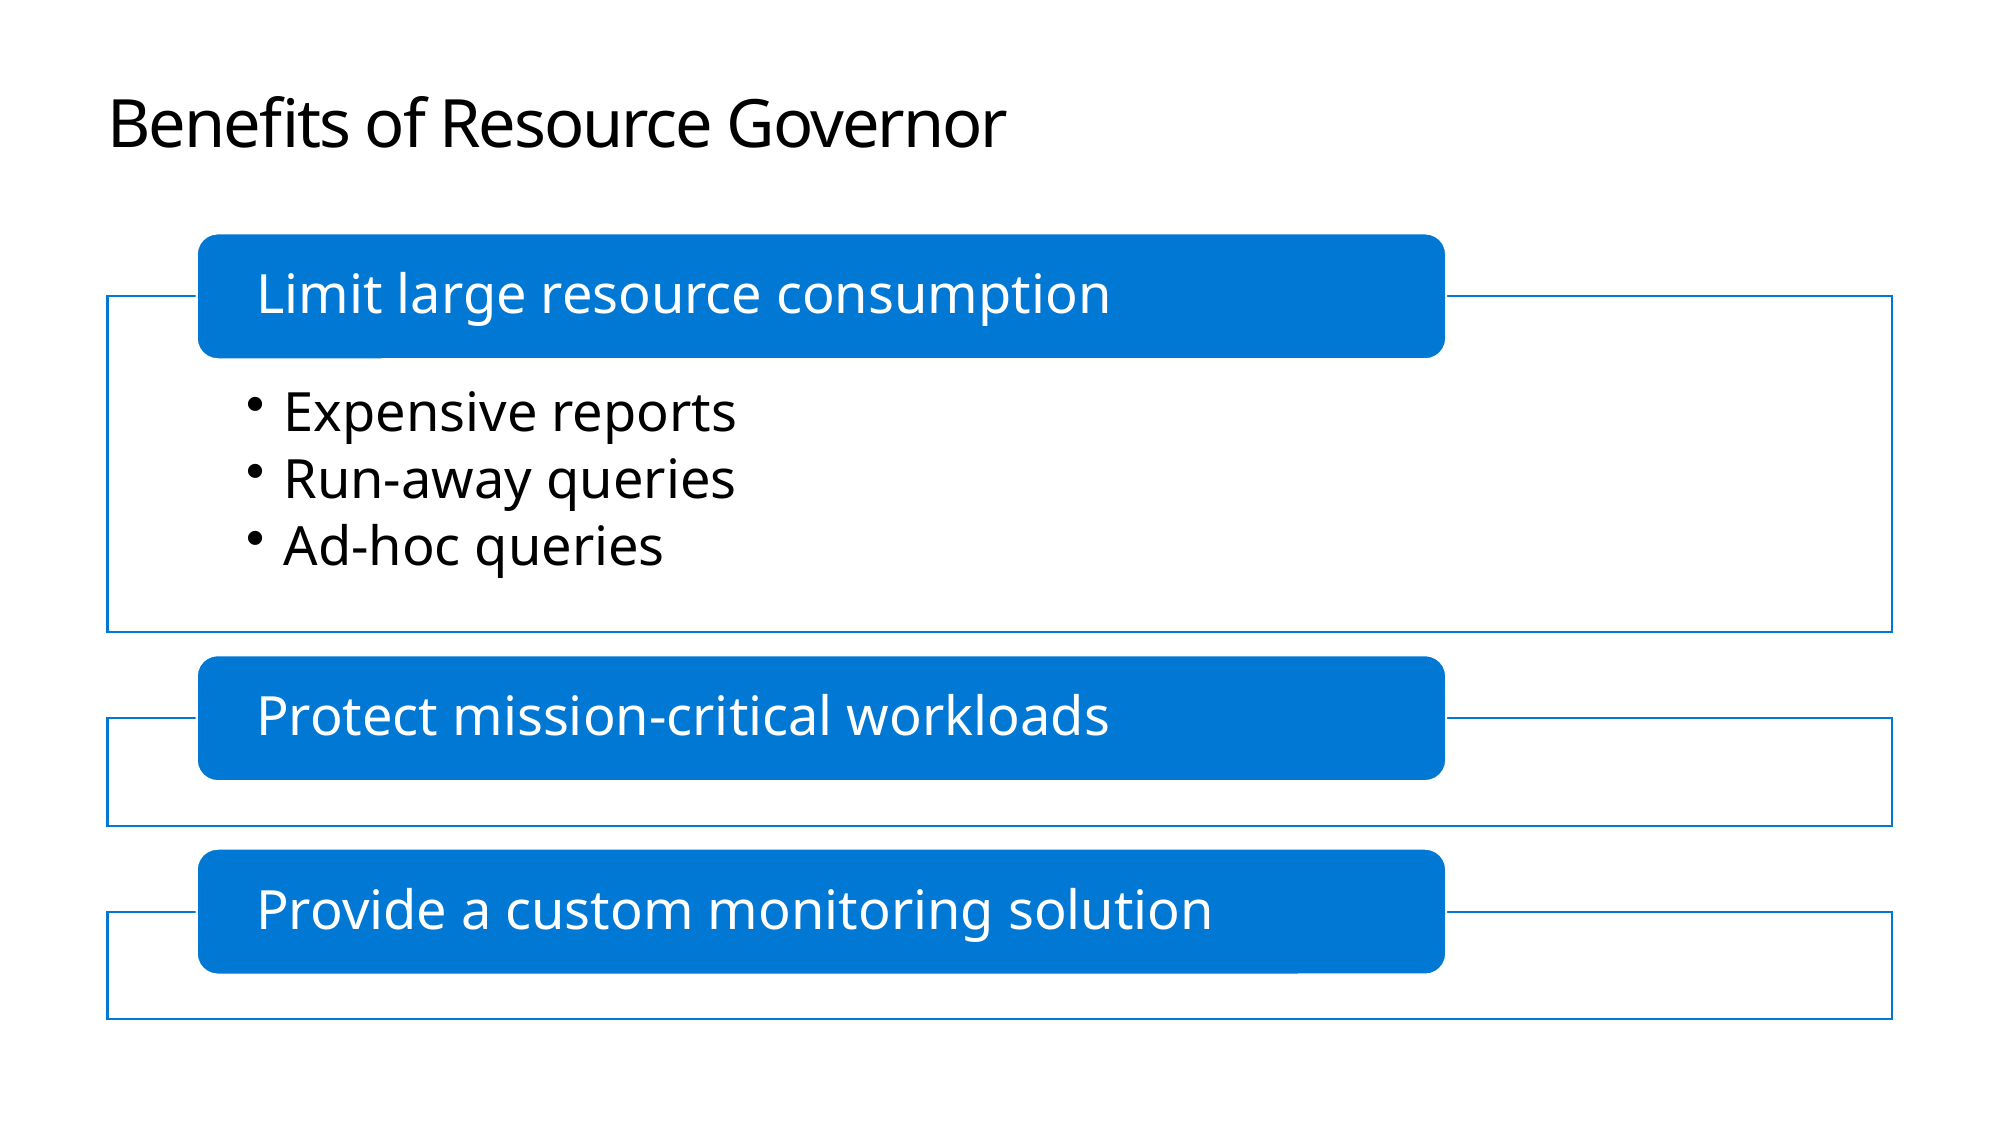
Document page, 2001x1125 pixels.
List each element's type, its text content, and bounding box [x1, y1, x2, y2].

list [107, 230, 1893, 1022]
title Benefits of Resource Governor [107, 48, 1893, 171]
